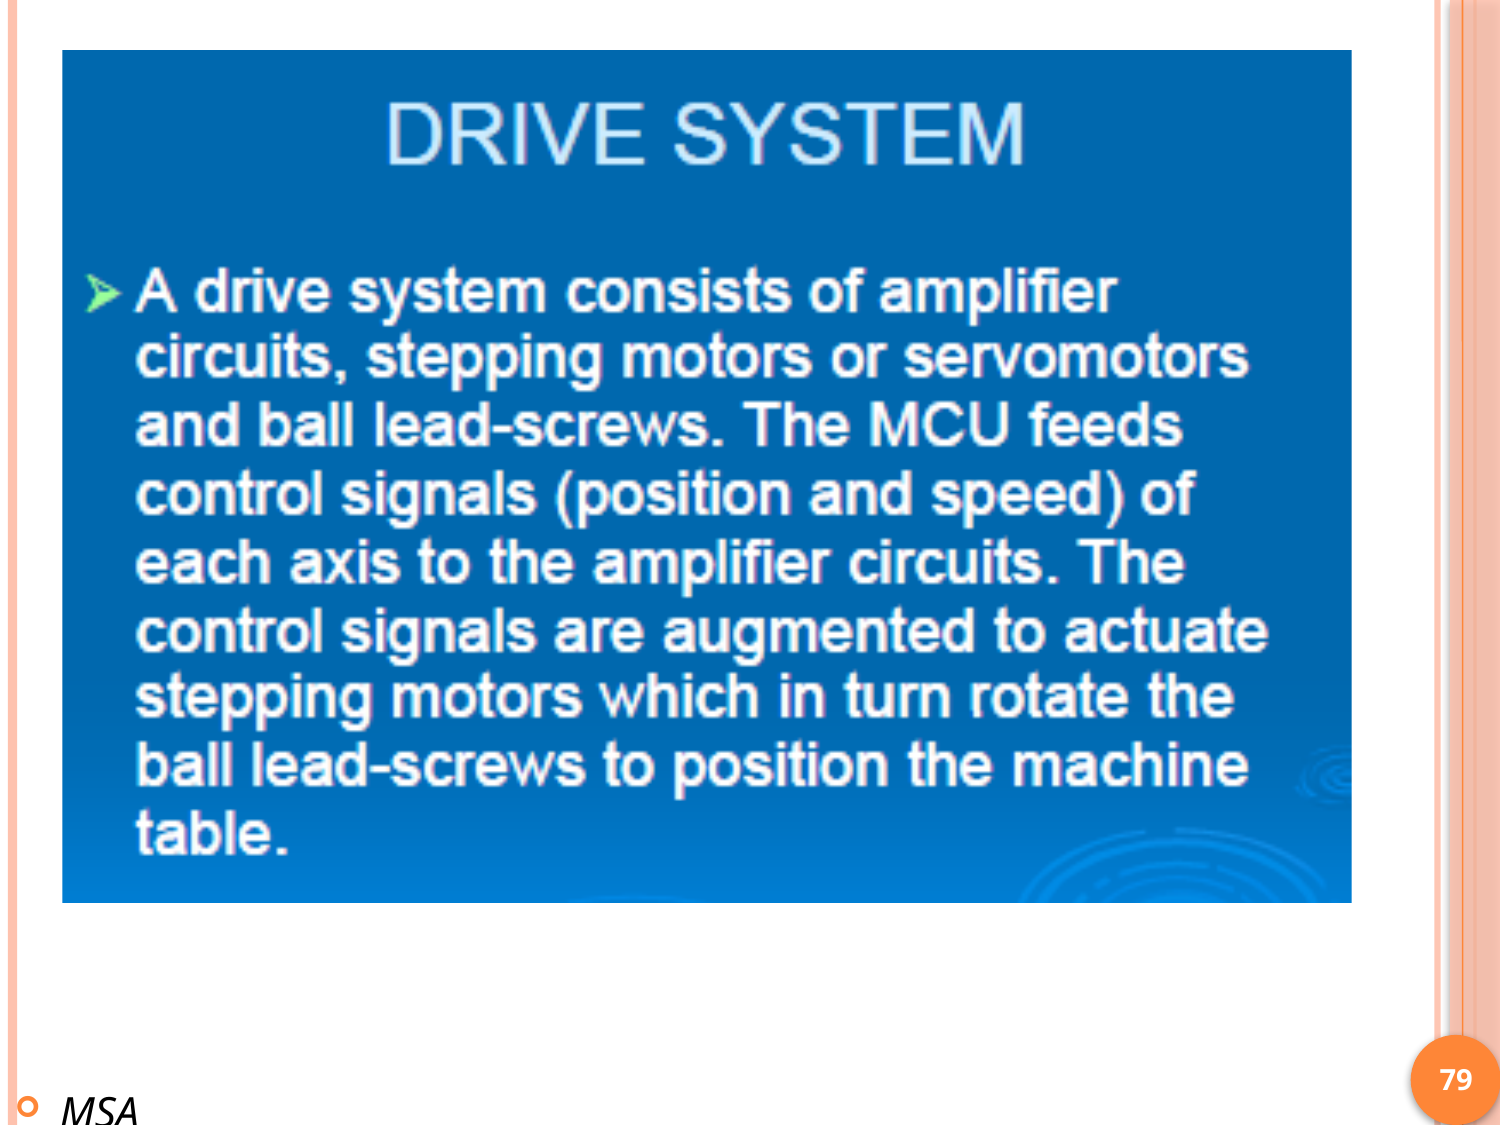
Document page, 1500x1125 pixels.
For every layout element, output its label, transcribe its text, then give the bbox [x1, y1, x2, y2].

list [61, 49, 1353, 903]
slide_number 79 [1406, 1038, 1500, 1124]
title . [75, 45, 1425, 88]
